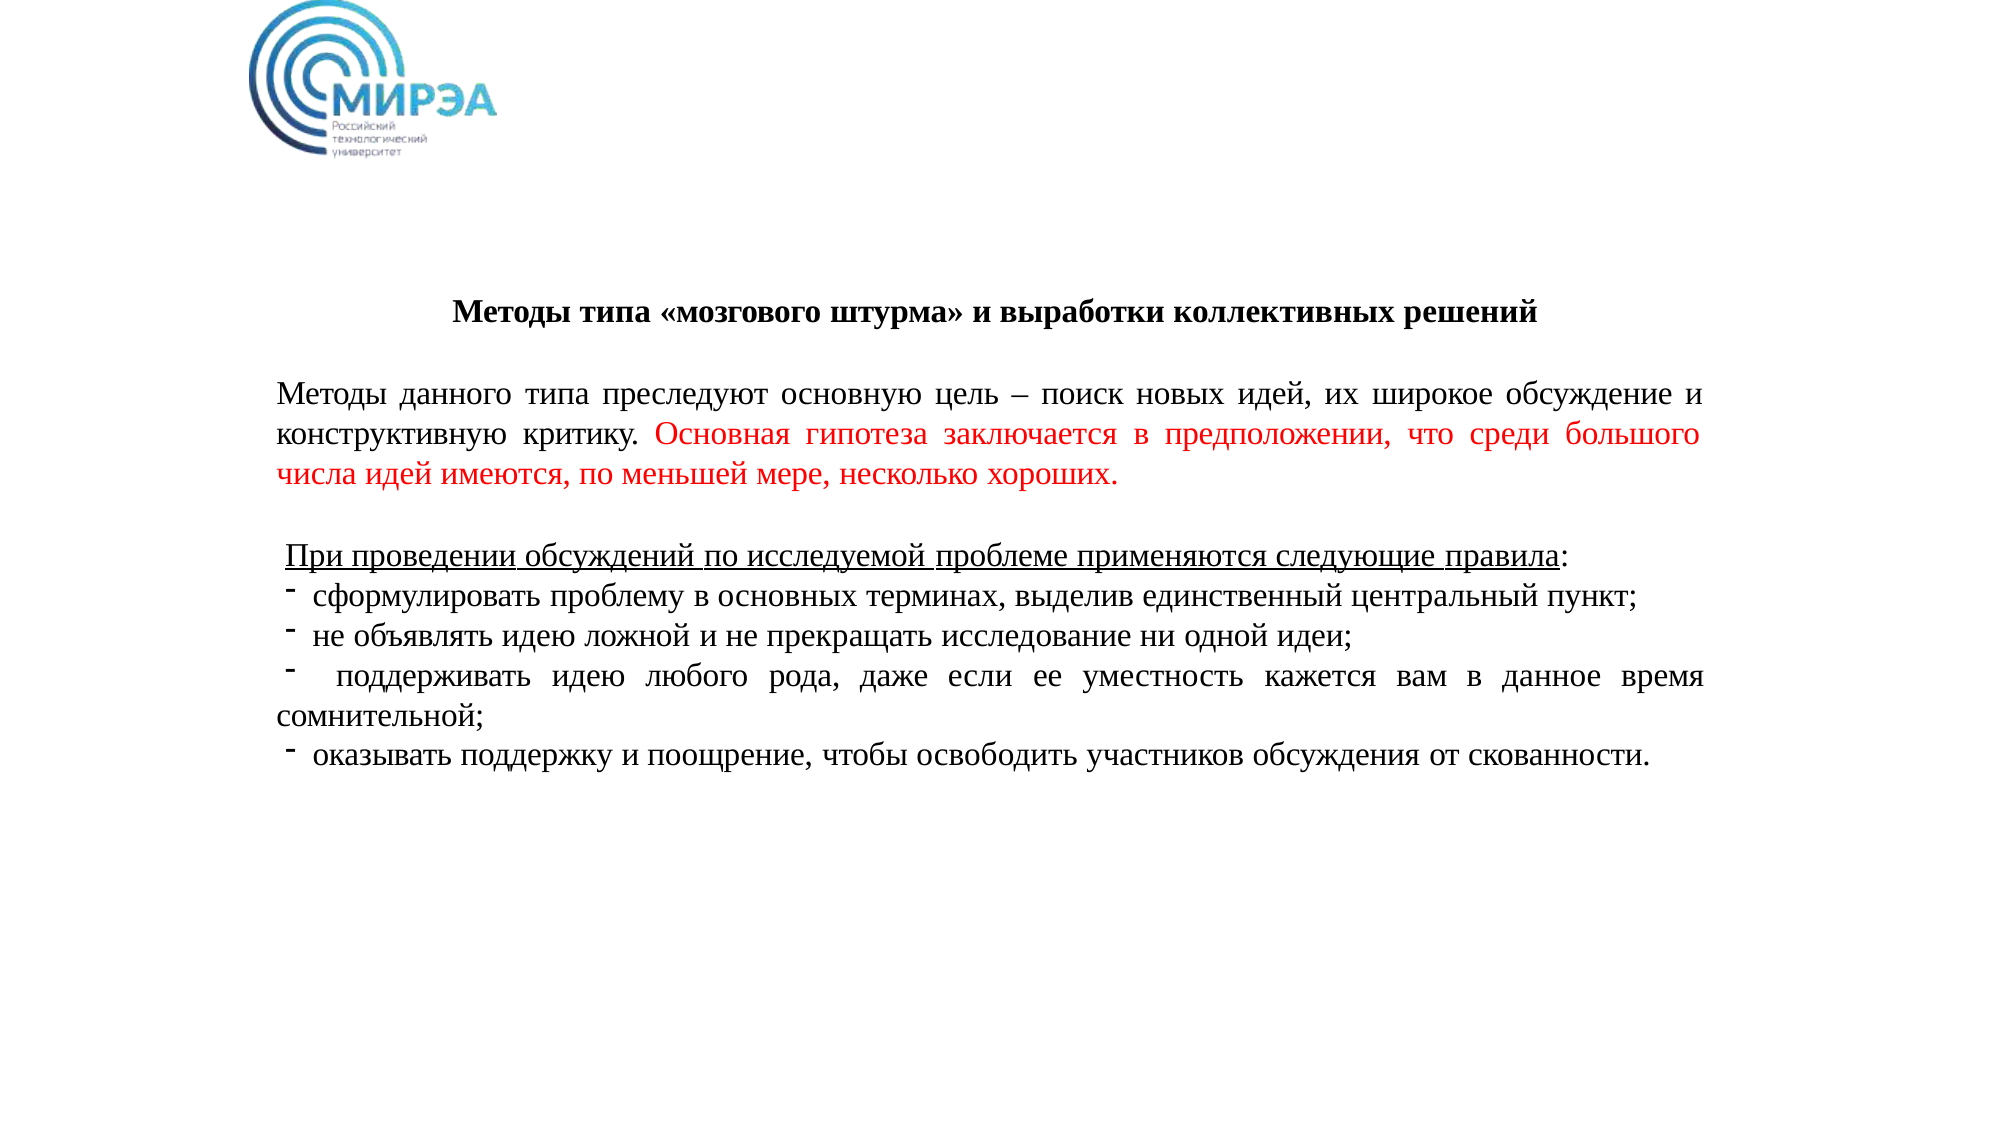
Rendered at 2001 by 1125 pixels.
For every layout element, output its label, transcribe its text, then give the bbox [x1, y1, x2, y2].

text_box Методы типа «мозгового штурма» и выработки коллективных решений Методы данного типа преследуют основную цель – поиск новых идей, их широкое обсуждение и конструктивную критику. Основная гипотеза заключается в предположении, что среди большого числа идей имеются, по меньшей мере, несколько хороших. При проведении обсуждений по исследуемой проблеме применяются следующие правила: сформулировать проблему в основных терминах, выделив единственный центральный пункт; не объявлять идею ложной и не прекращать исследование ни одной идеи; поддерживать идею любого рода, даже если ее уместность кажется вам в данное время сомнительной; оказывать поддержку и поощрение, чтобы освободить участников обсуждения от скованности. [274, 287, 1717, 773]
picture [249, 0, 497, 160]
